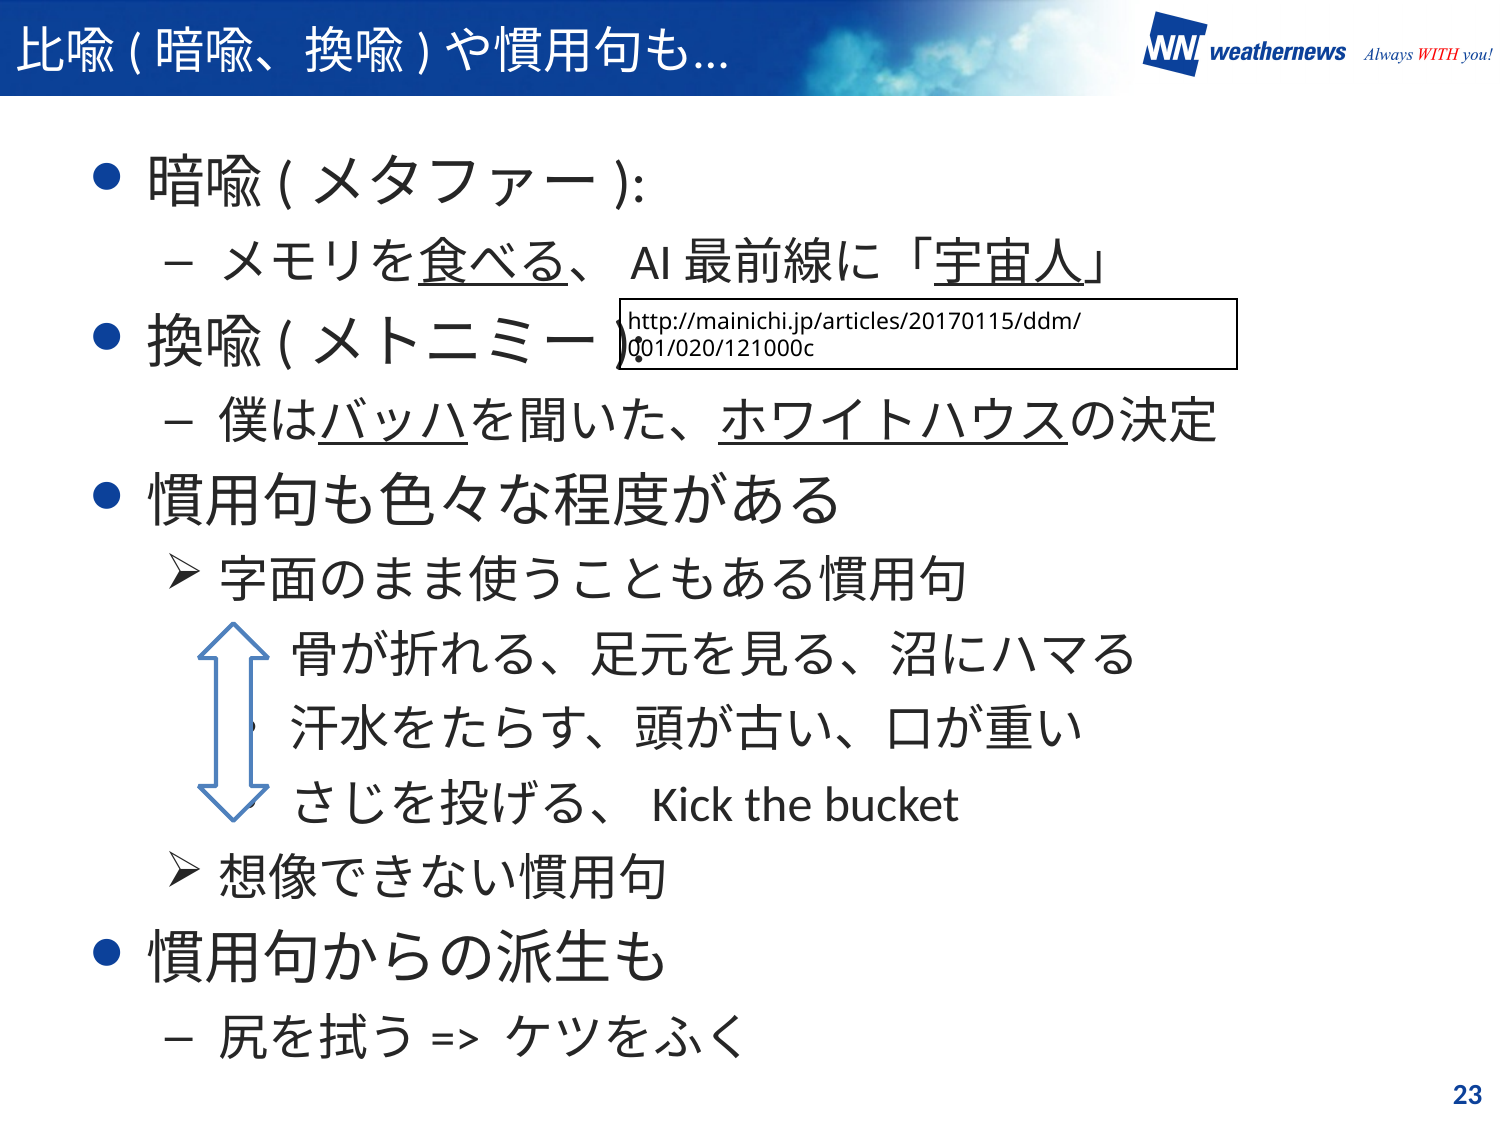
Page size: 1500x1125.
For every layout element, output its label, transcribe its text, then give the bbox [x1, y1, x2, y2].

title 比喩(暗喩、換喩)や慣用句も… [0, 2, 1139, 96]
list 暗喩(メタファー): メモリを食べる、AI最前線に「宇宙人」 換喩(メトニミー): 僕はバッハを聞いた、ホワイトハウスの決定 慣用句も色々な程度がある 字面のまま使うこともある慣用句 骨が折れる、足元を見る、沼にハマる 汗水をたらす、頭が古い、口が重い さじを投げる、Kick the bucket 想像できない慣用句 慣用句からの派生も 尻を拭う=> ケツをふく [75, 137, 1425, 1035]
text_box [198, 623, 269, 821]
slide_number 23 [1139, 1069, 1491, 1119]
picture [0, 0, 1500, 96]
text_box http://mainichi.jp/articles/20170115/ddm/001/020/121000c [620, 298, 1237, 369]
